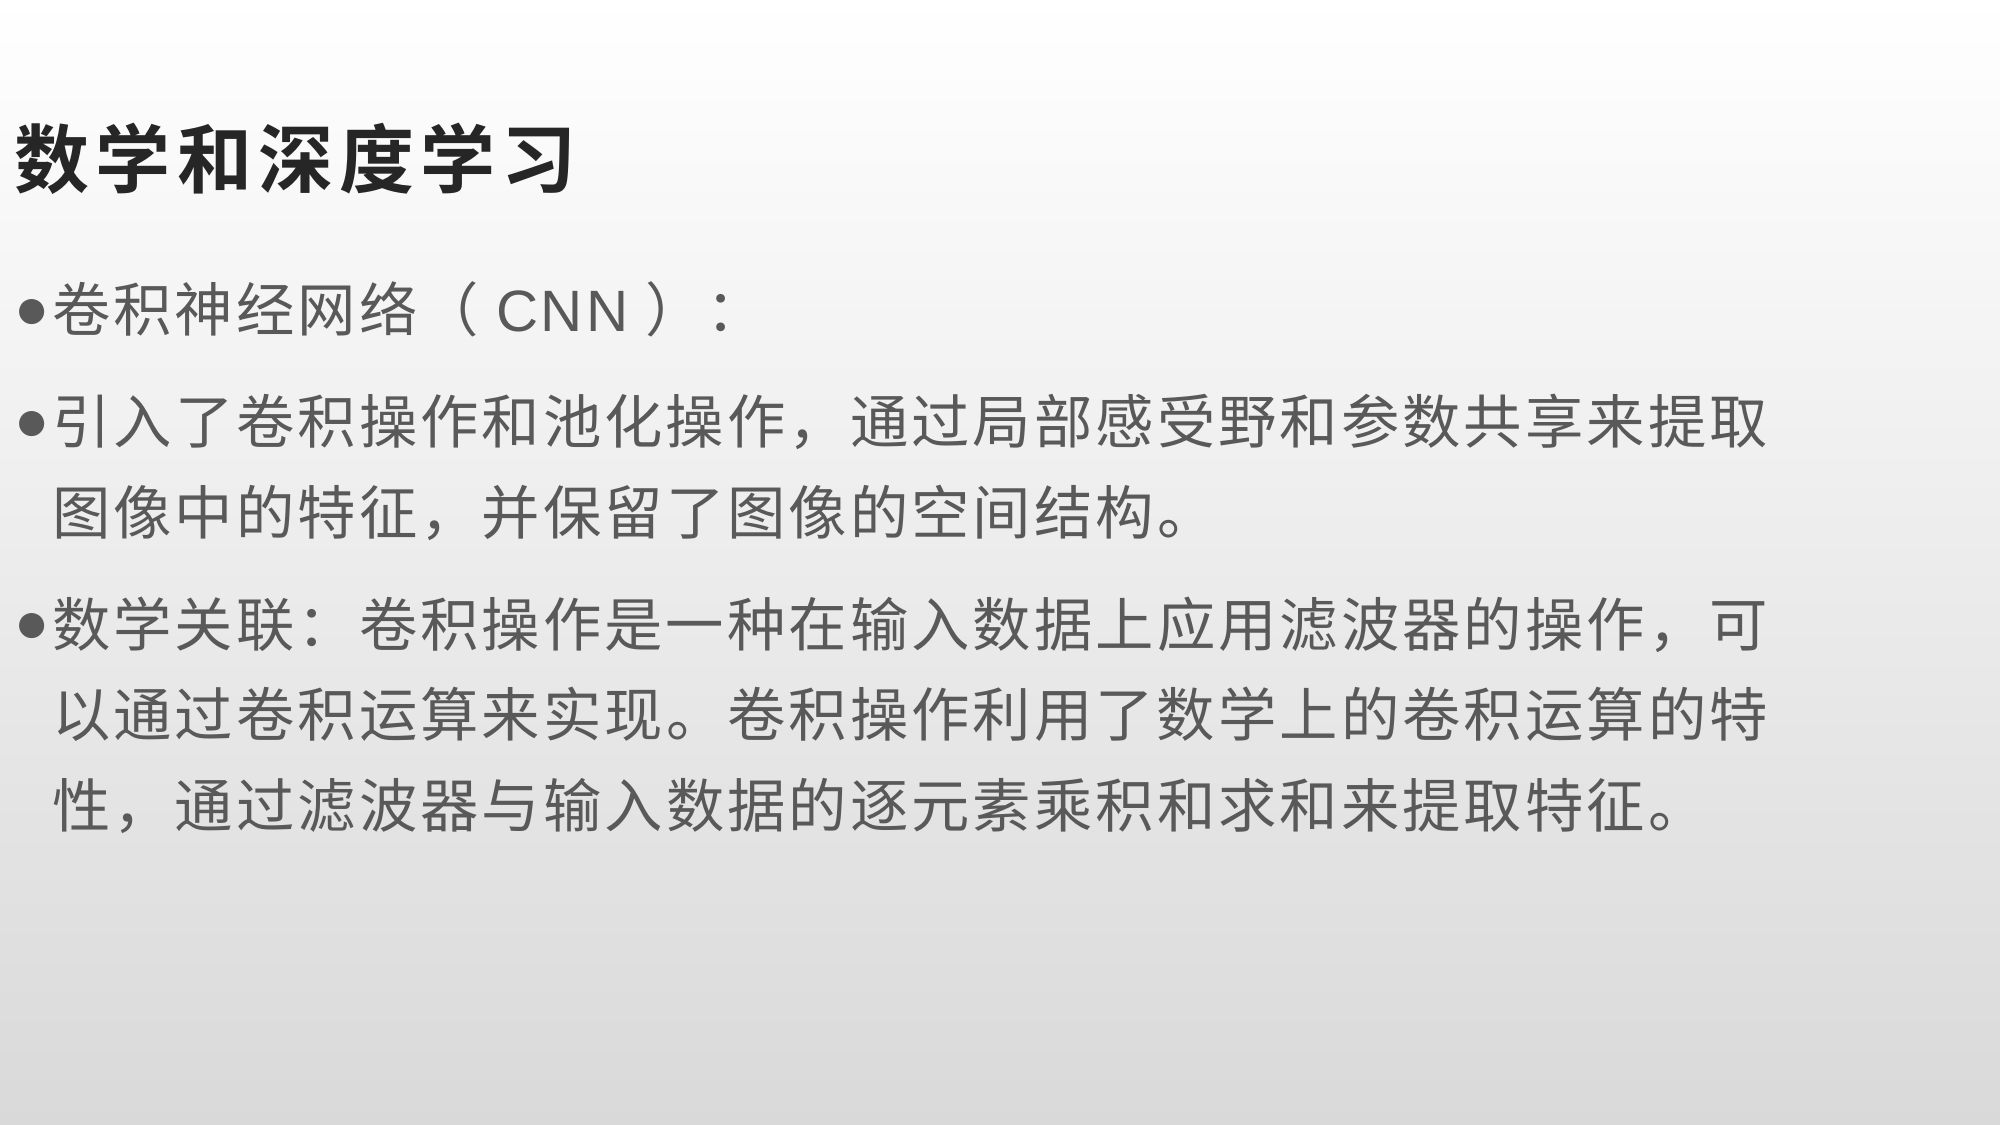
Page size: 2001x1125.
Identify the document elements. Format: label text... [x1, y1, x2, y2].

title 数学和深度学习 [0, 99, 1800, 216]
list 卷积神经网络（CNN）： 引入了卷积操作和池化操作，通过局部感受野和参数共享来提取图像中的特征，并保留了图像的空间结构。 数学关联：卷积操作是一种在输入数据上应用滤波器的操作，可以通过卷积运算来实现。卷积操作利用了数学上的卷积运算的特性，通过滤波器与输入数据的逐元素乘积和求和来提取特征。 [0, 244, 1800, 966]
